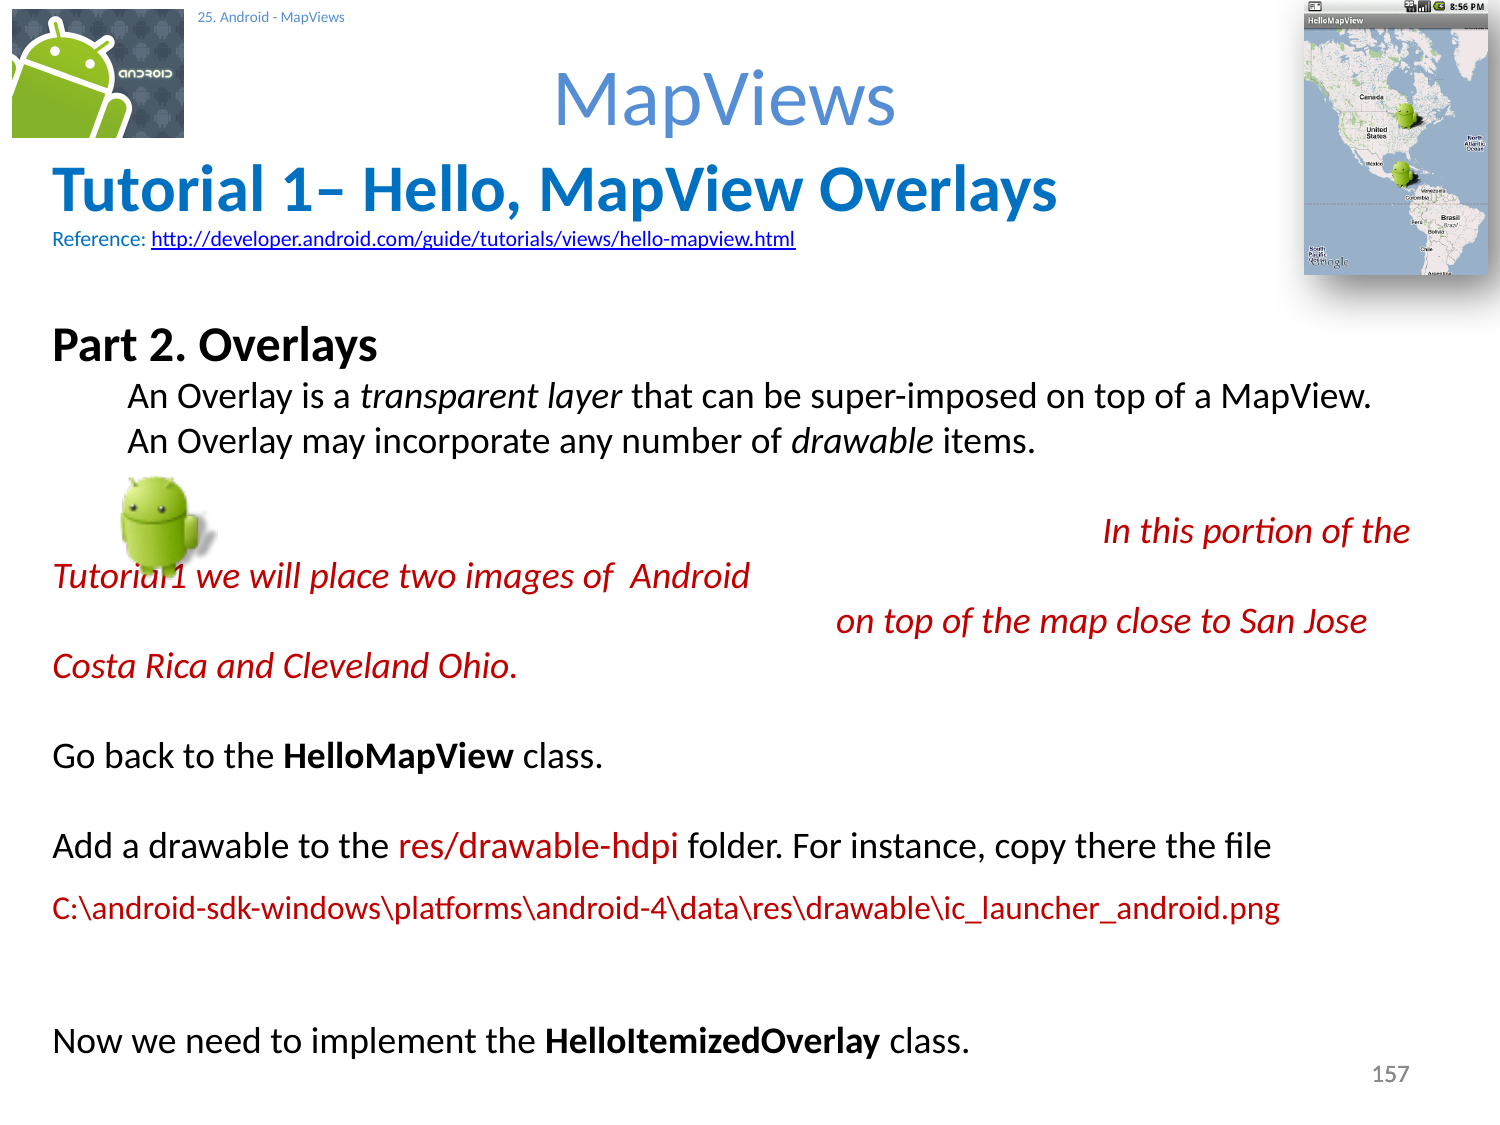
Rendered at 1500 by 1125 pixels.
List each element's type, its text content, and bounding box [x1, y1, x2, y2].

text_box Tutorial 1– Hello, MapView Overlays Reference: http://developer.android.com/guide/tutorials/views/hello-mapview.html Part 2. Overlays An Overlay is a transparent layer that can be super-imposed on top of a MapView. An Overlay may incorporate any number of drawable items. In this portion of the Tutorial1 we will place two images of Android on top of the map close to San Jose Costa Rica and Cleveland Ohio. Go back to the HelloMapView class. Add a drawable to the res/drawable-hdpi folder. For instance, copy there the file C:\android-sdk-windows\platforms\android-4\data\res\drawable\ic_launcher_android.png Now we need to implement the HelloItemizedOverlay class. [37, 137, 1438, 988]
picture [12, 9, 184, 138]
text_box 157 [1074, 1042, 1425, 1103]
text_box 25. Android - MapViews MapViews [180, 7, 1296, 137]
picture [112, 474, 218, 581]
picture [1303, 0, 1488, 276]
